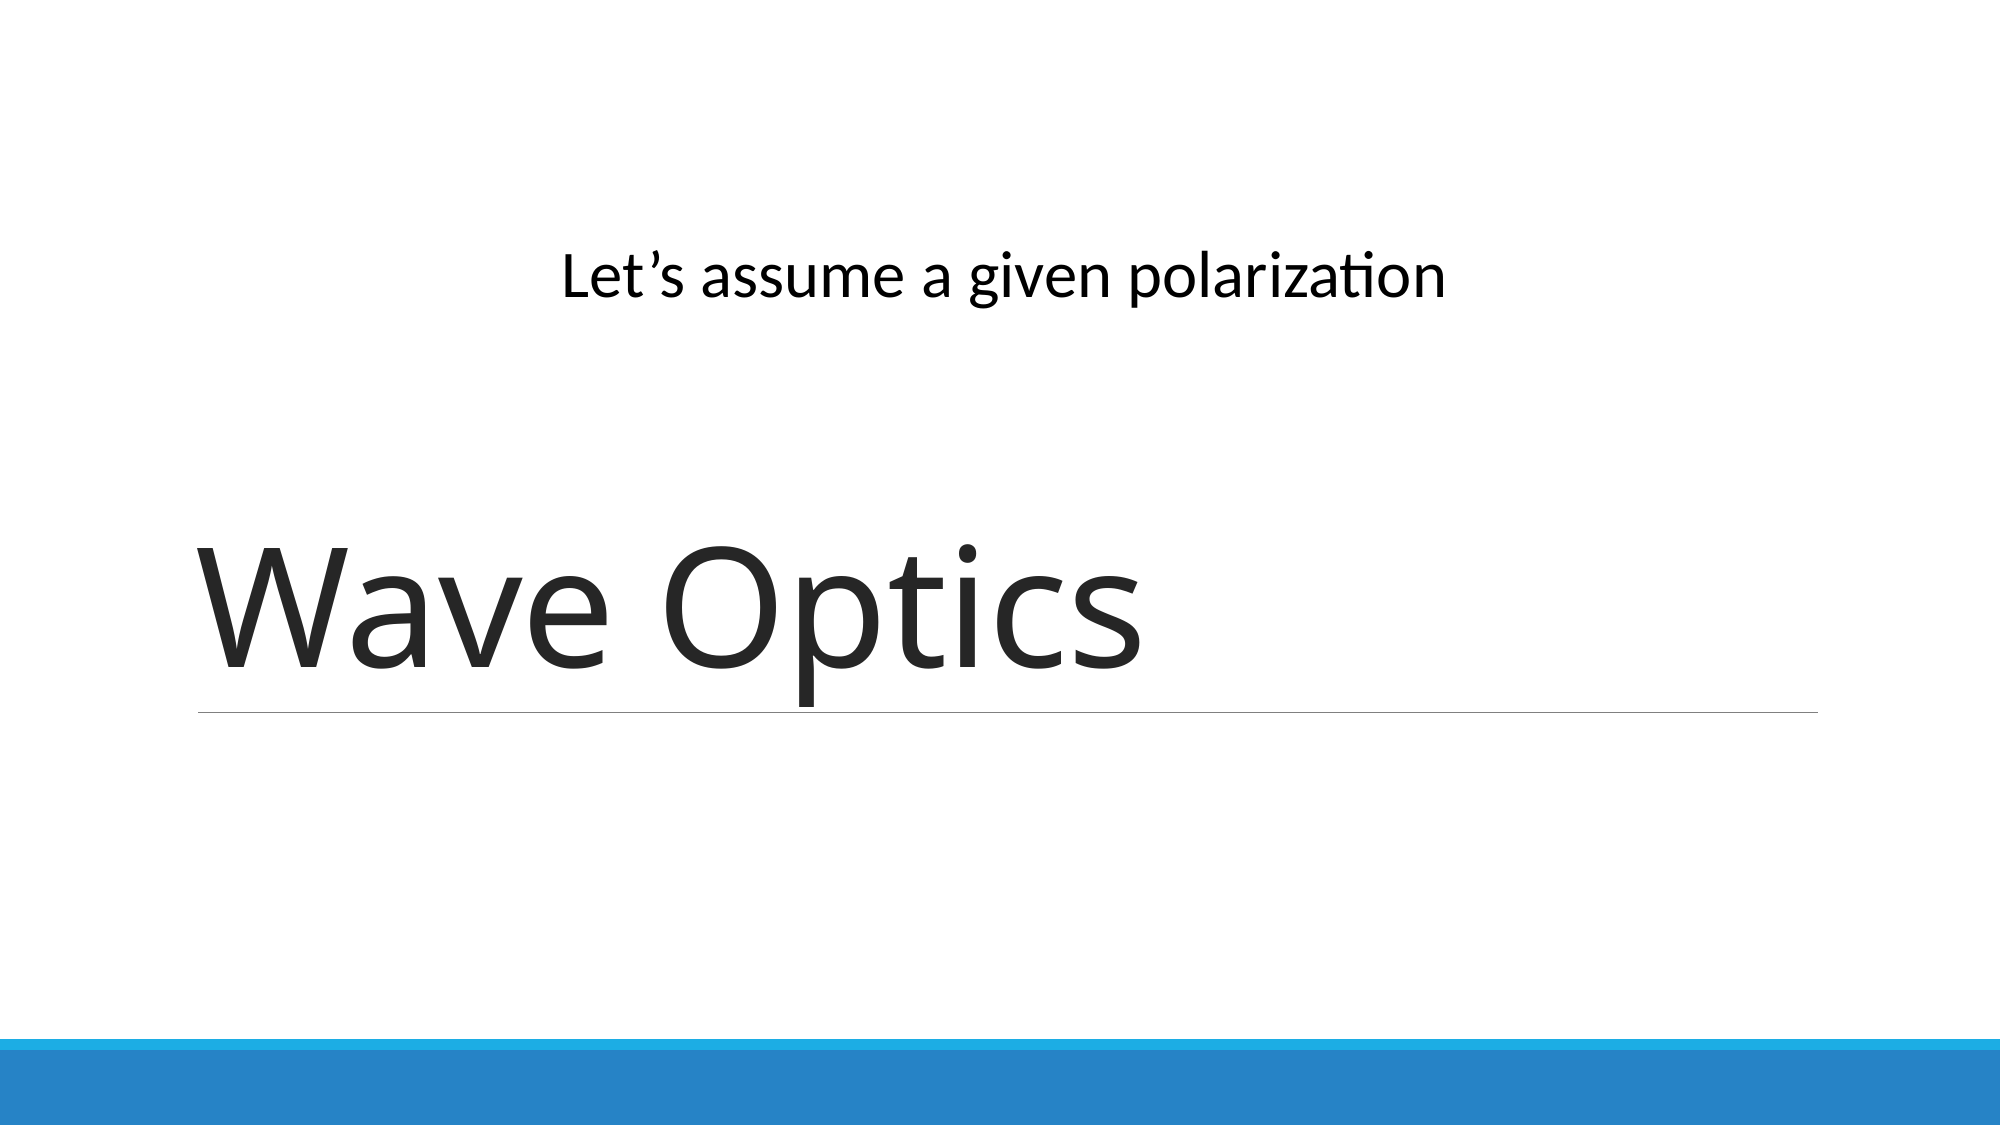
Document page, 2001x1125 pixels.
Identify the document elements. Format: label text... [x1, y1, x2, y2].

text_box Let’s assume a given polarization [547, 223, 1463, 319]
title Wave Optics [180, 124, 1830, 710]
